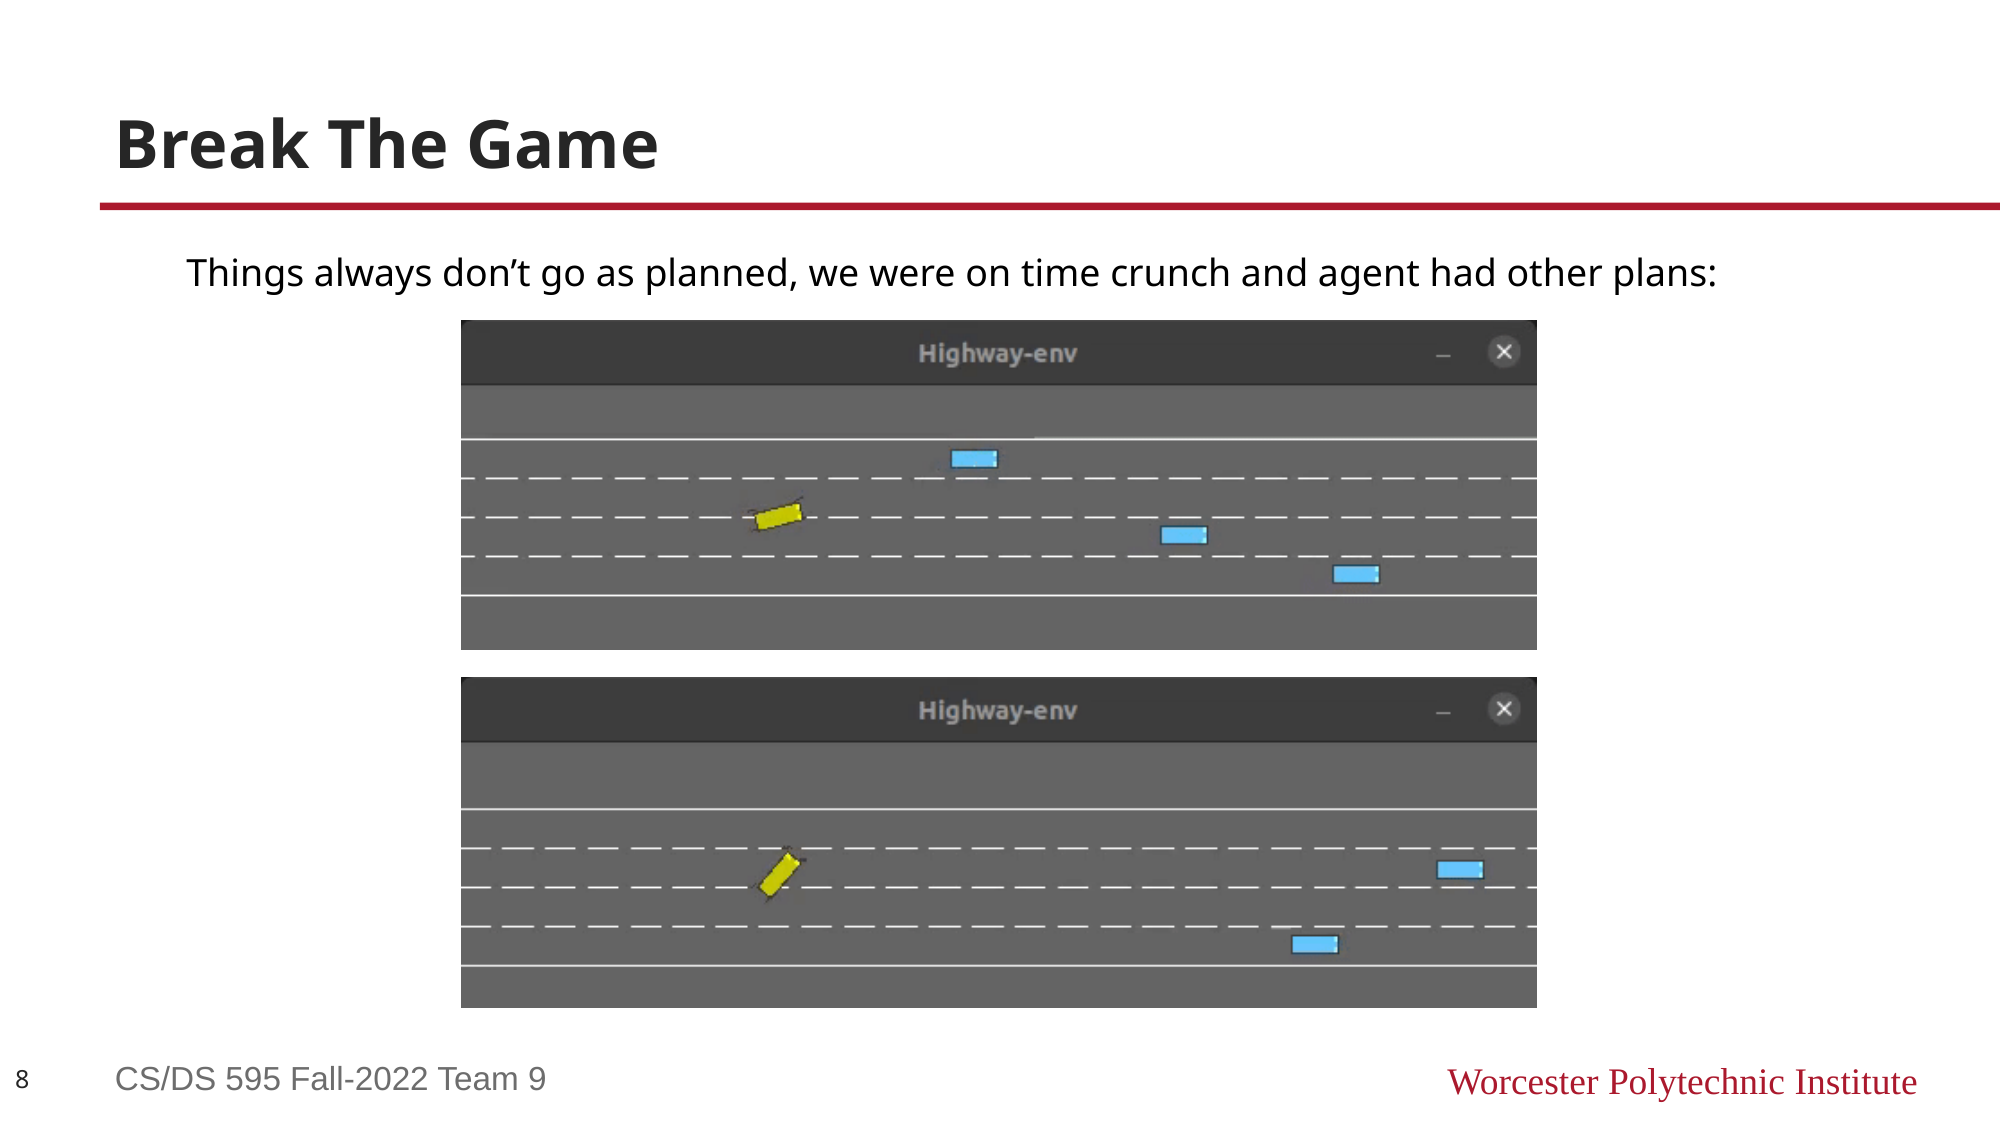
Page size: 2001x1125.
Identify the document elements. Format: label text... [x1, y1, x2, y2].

text_box Things always don’t go as planned, we were on time crunch and agent had other plans: [171, 241, 1735, 302]
picture [460, 319, 1538, 651]
footer CS/DS 595 Fall-2022 Team 9 [99, 1050, 1217, 1100]
title Break The Game [99, 57, 1900, 189]
slide_number 8 [0, 1047, 100, 1113]
picture [460, 676, 1538, 1008]
